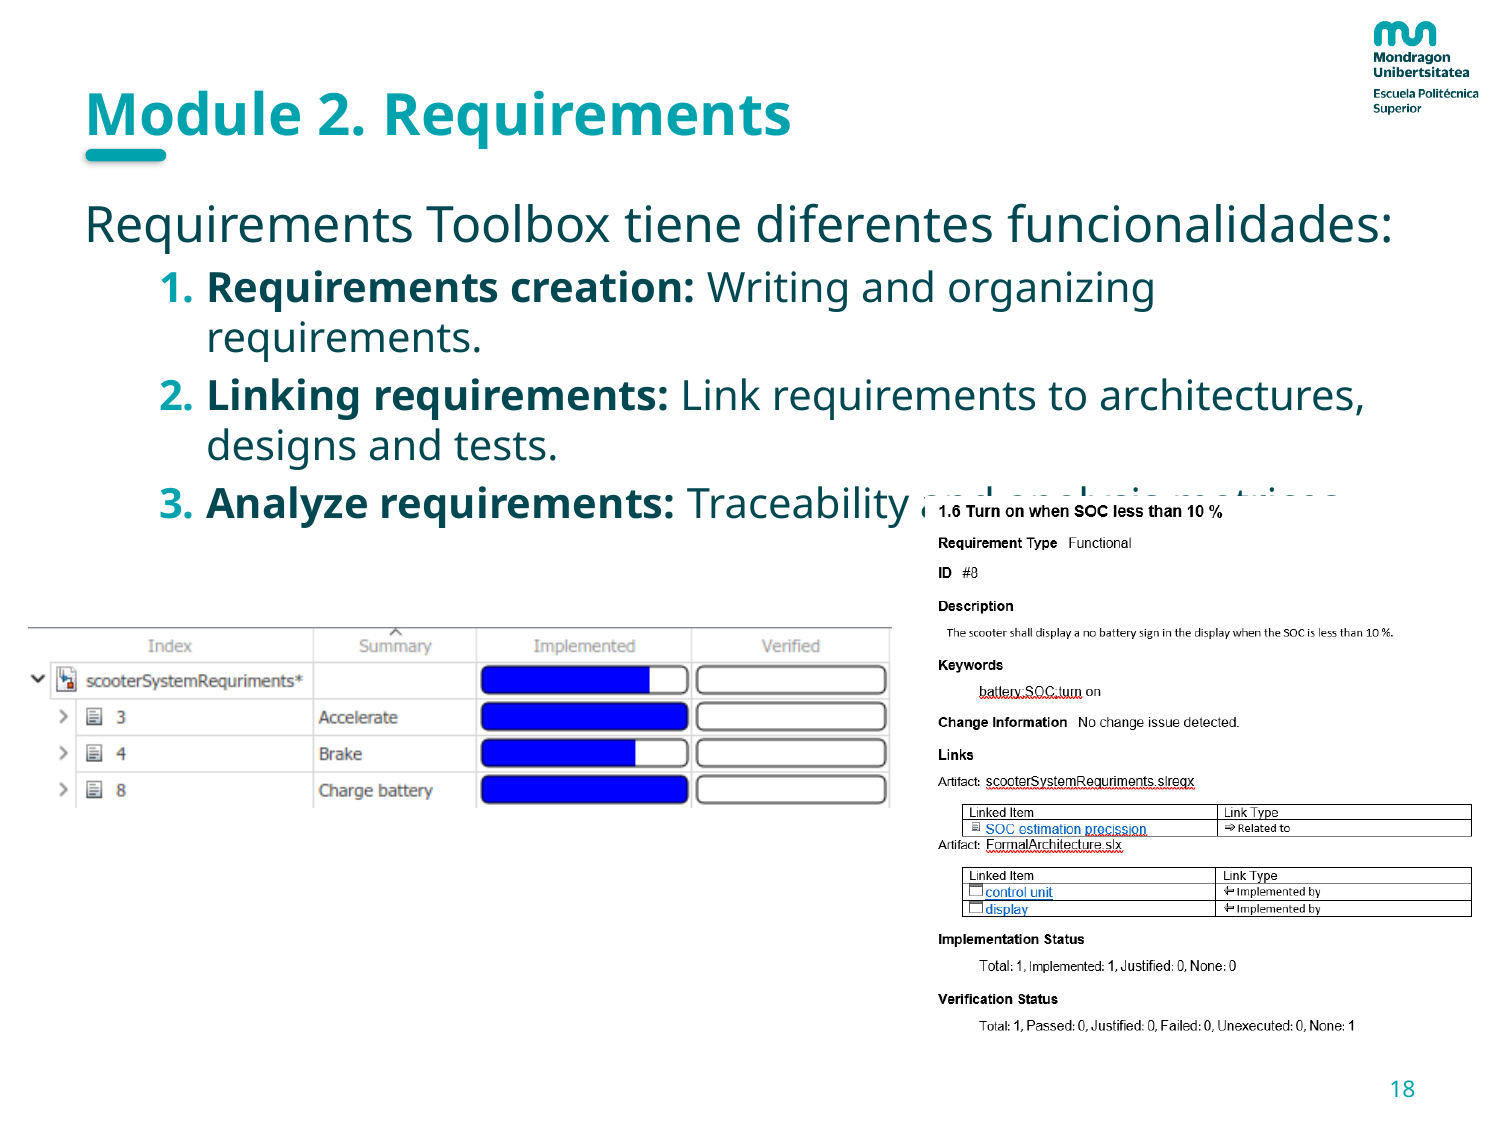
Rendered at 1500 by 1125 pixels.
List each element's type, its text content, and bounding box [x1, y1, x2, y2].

picture [1353, 0, 1500, 134]
list Requirements Toolbox tiene diferentes funcionalidades: Requirements creation: Writing and organizing requirements. Linking requirements: Link requirements to architectures, designs and tests. Analyze requirements: Traceability and analysis matrices. [69, 184, 1431, 975]
title Module 2. Requirements [69, 77, 1327, 148]
picture [925, 496, 1485, 1048]
slide_number 18 [1248, 1059, 1431, 1120]
picture [28, 627, 893, 808]
